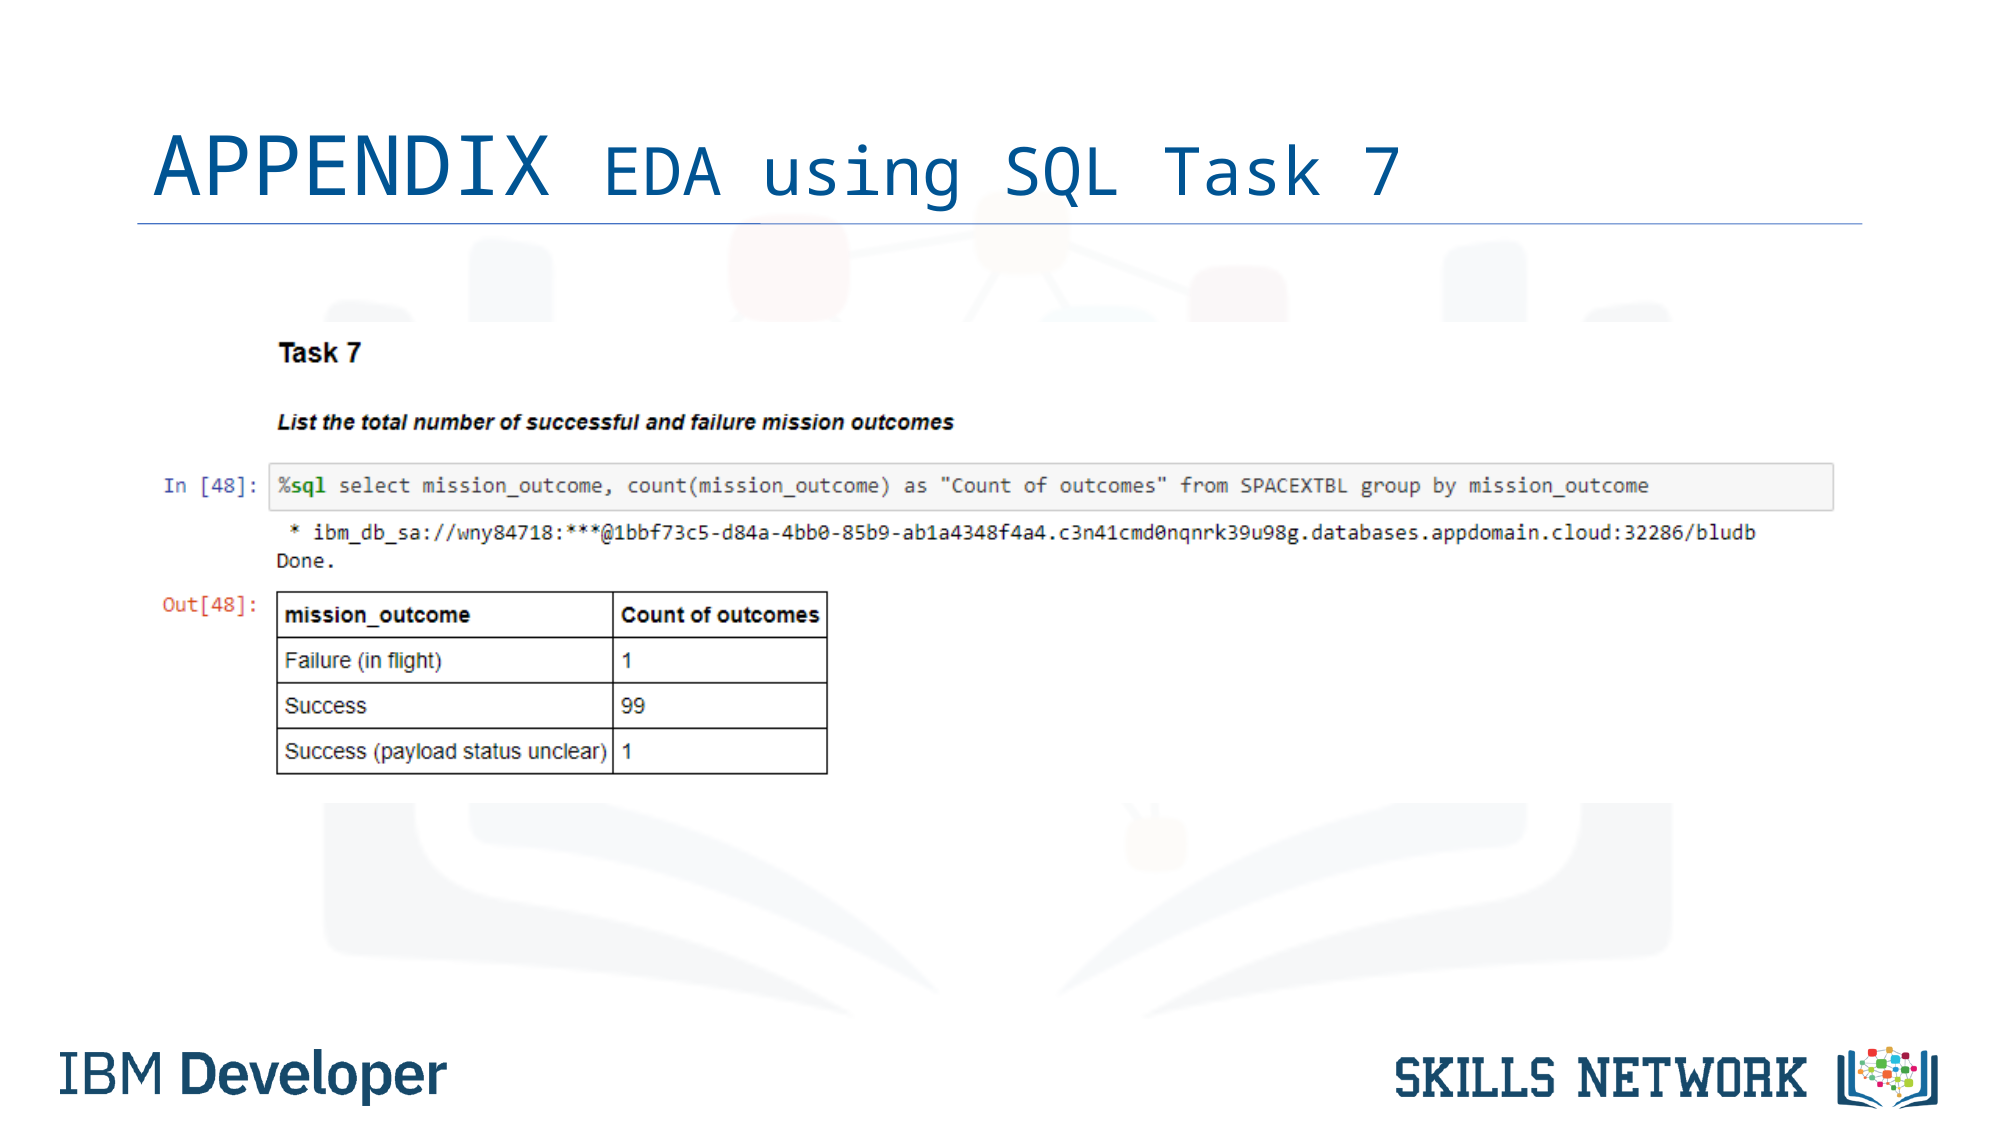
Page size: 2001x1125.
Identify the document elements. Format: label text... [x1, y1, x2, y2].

picture [1390, 1045, 1945, 1111]
picture [55, 1045, 459, 1108]
picture [149, 322, 1850, 803]
title APPENDIX EDA using SQL Task 7 [137, 59, 1863, 278]
